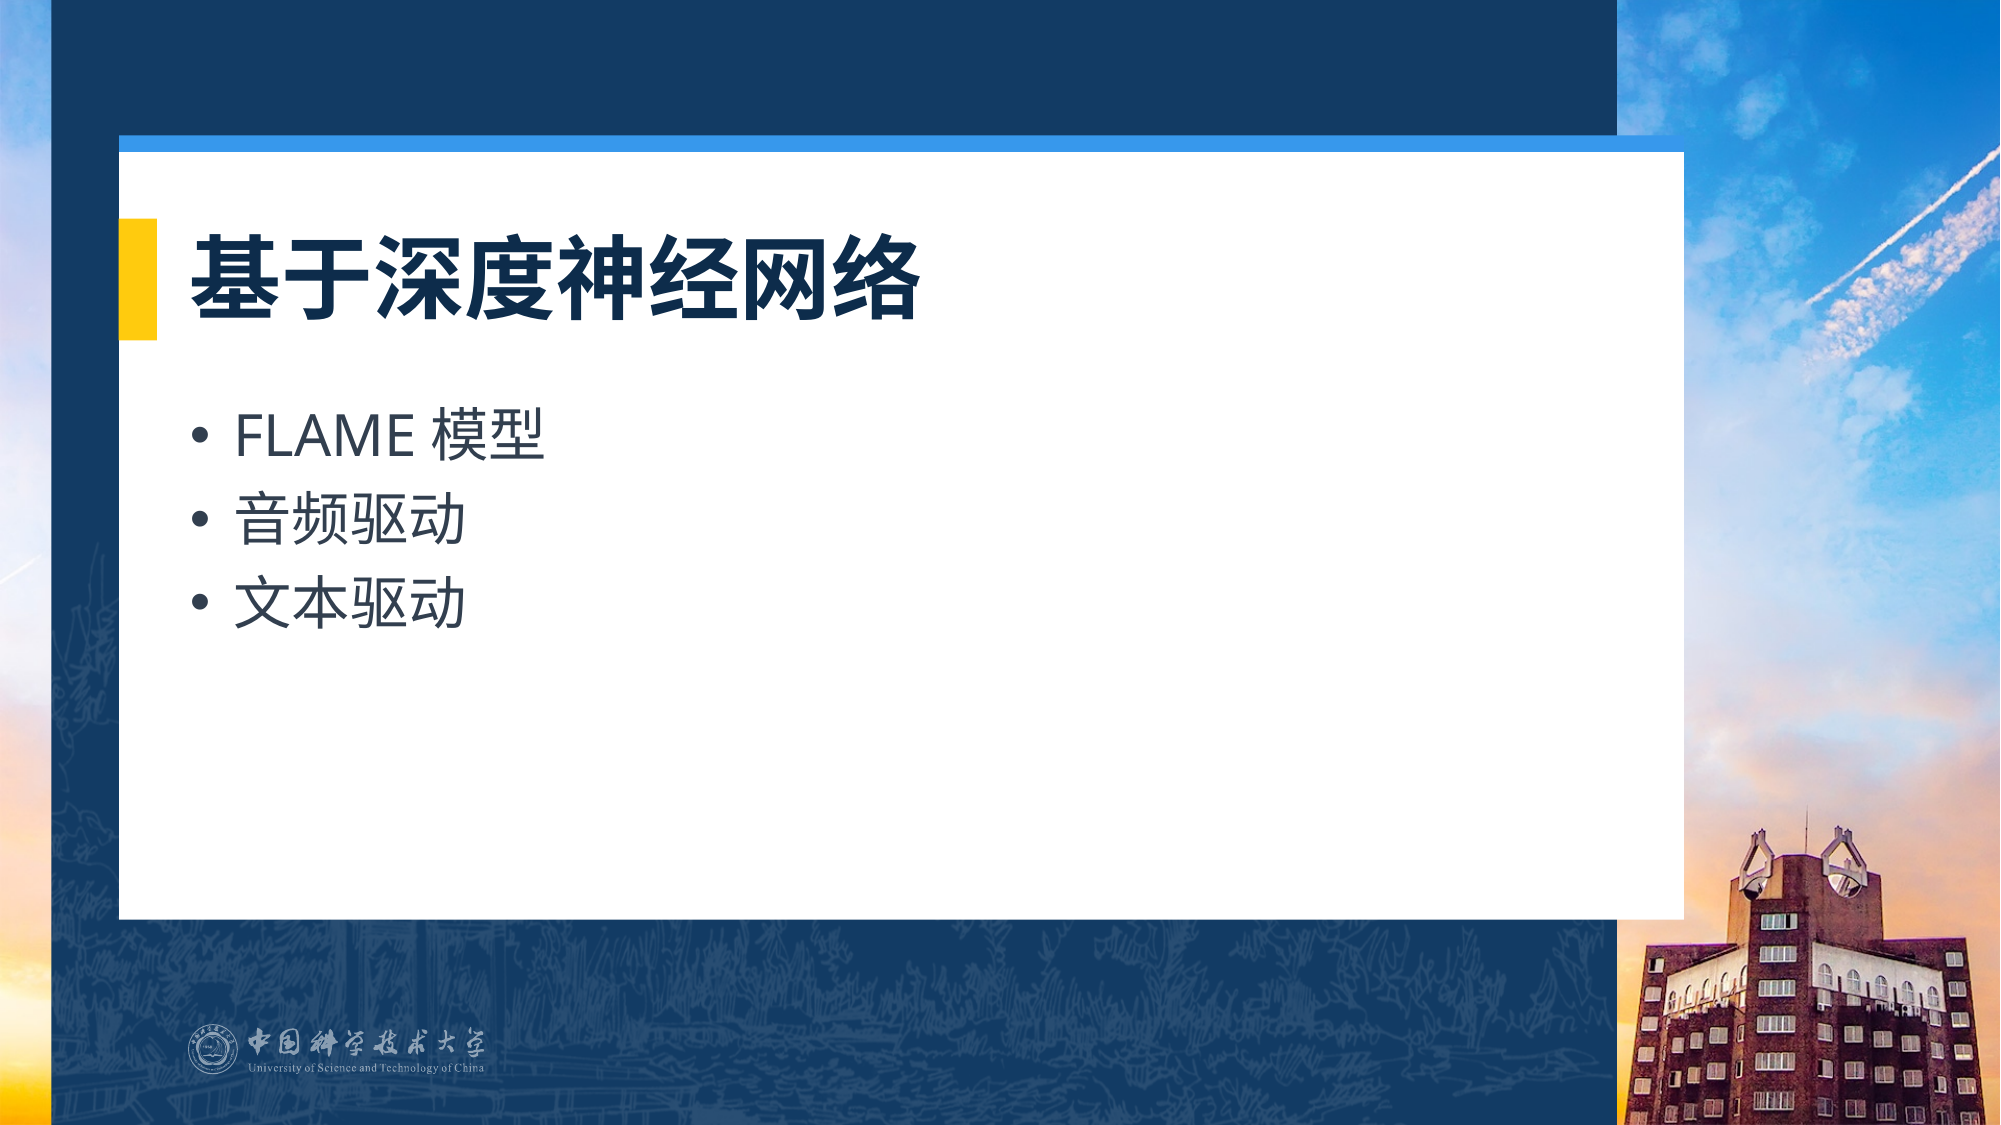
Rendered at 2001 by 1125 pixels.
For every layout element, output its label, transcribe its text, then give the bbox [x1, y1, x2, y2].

picture [0, 0, 51, 1125]
picture [1617, 0, 2000, 1125]
title 基于深度神经网络 [174, 199, 1637, 367]
list FLAME模型 音频驱动 文本驱动 [174, 398, 1637, 805]
